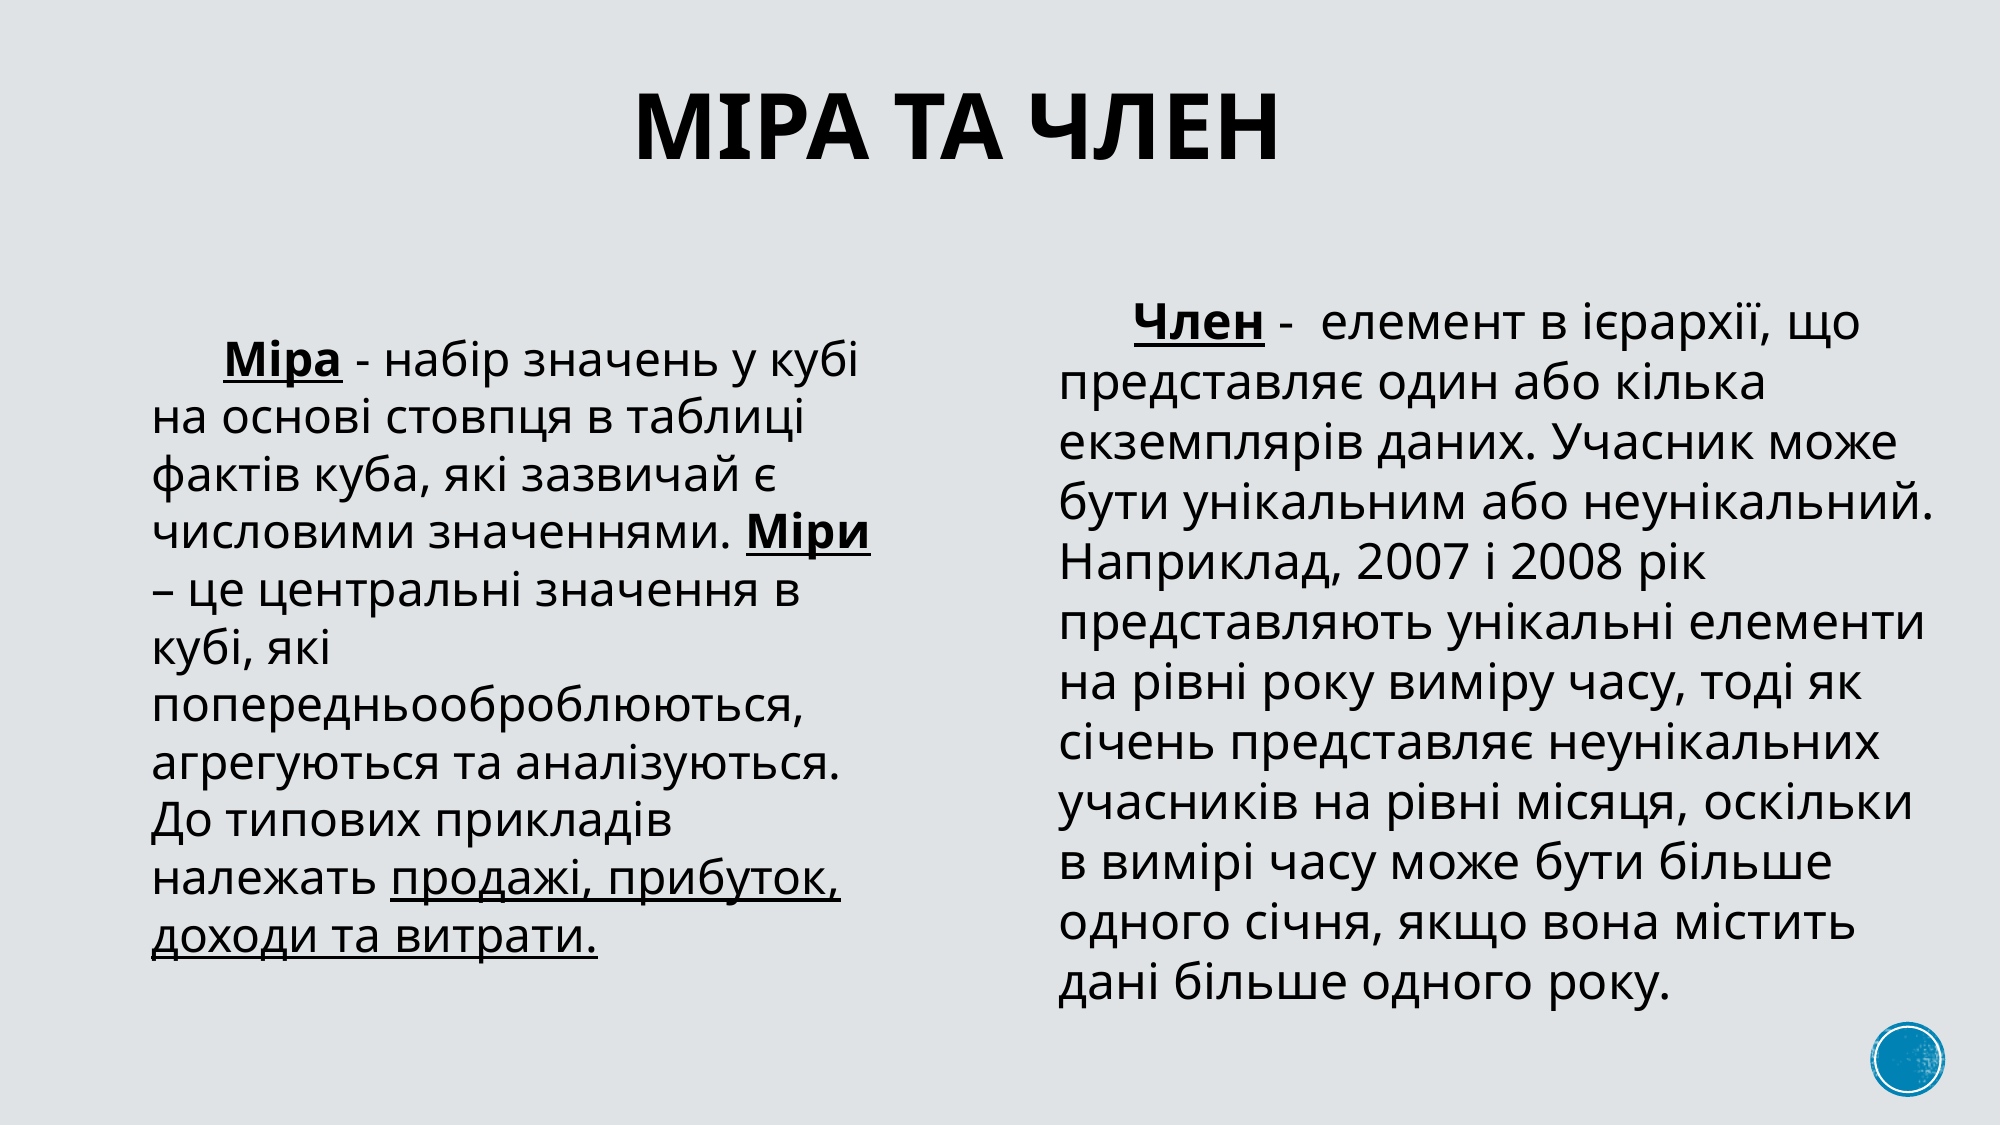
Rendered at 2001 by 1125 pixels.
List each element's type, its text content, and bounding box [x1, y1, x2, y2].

title Міра та член [180, 28, 1831, 232]
list Член - елемент в ієрархії, що представляє один або кілька екземплярів даних. Учасник може бути унікальним або неунікальний. Наприклад, 2007 і 2008 рік представляють унікальні елементи на рівні року виміру часу, тоді як січень представляє неунікальних учасників на рівні місяця, оскільки в вимірі часу може бути більше одного січня, якщо вона містить дані більше одного року. [1043, 281, 1953, 1013]
list Міра - набір значень у кубі на основі стовпця в таблиці фактів куба, які зазвичай є числовими значеннями. Міри – це центральні значення в кубі, які попередньооброблюються, агрегуються та аналізуються. До типових прикладів належать продажі, прибуток, доходи та витрати. [136, 320, 917, 974]
